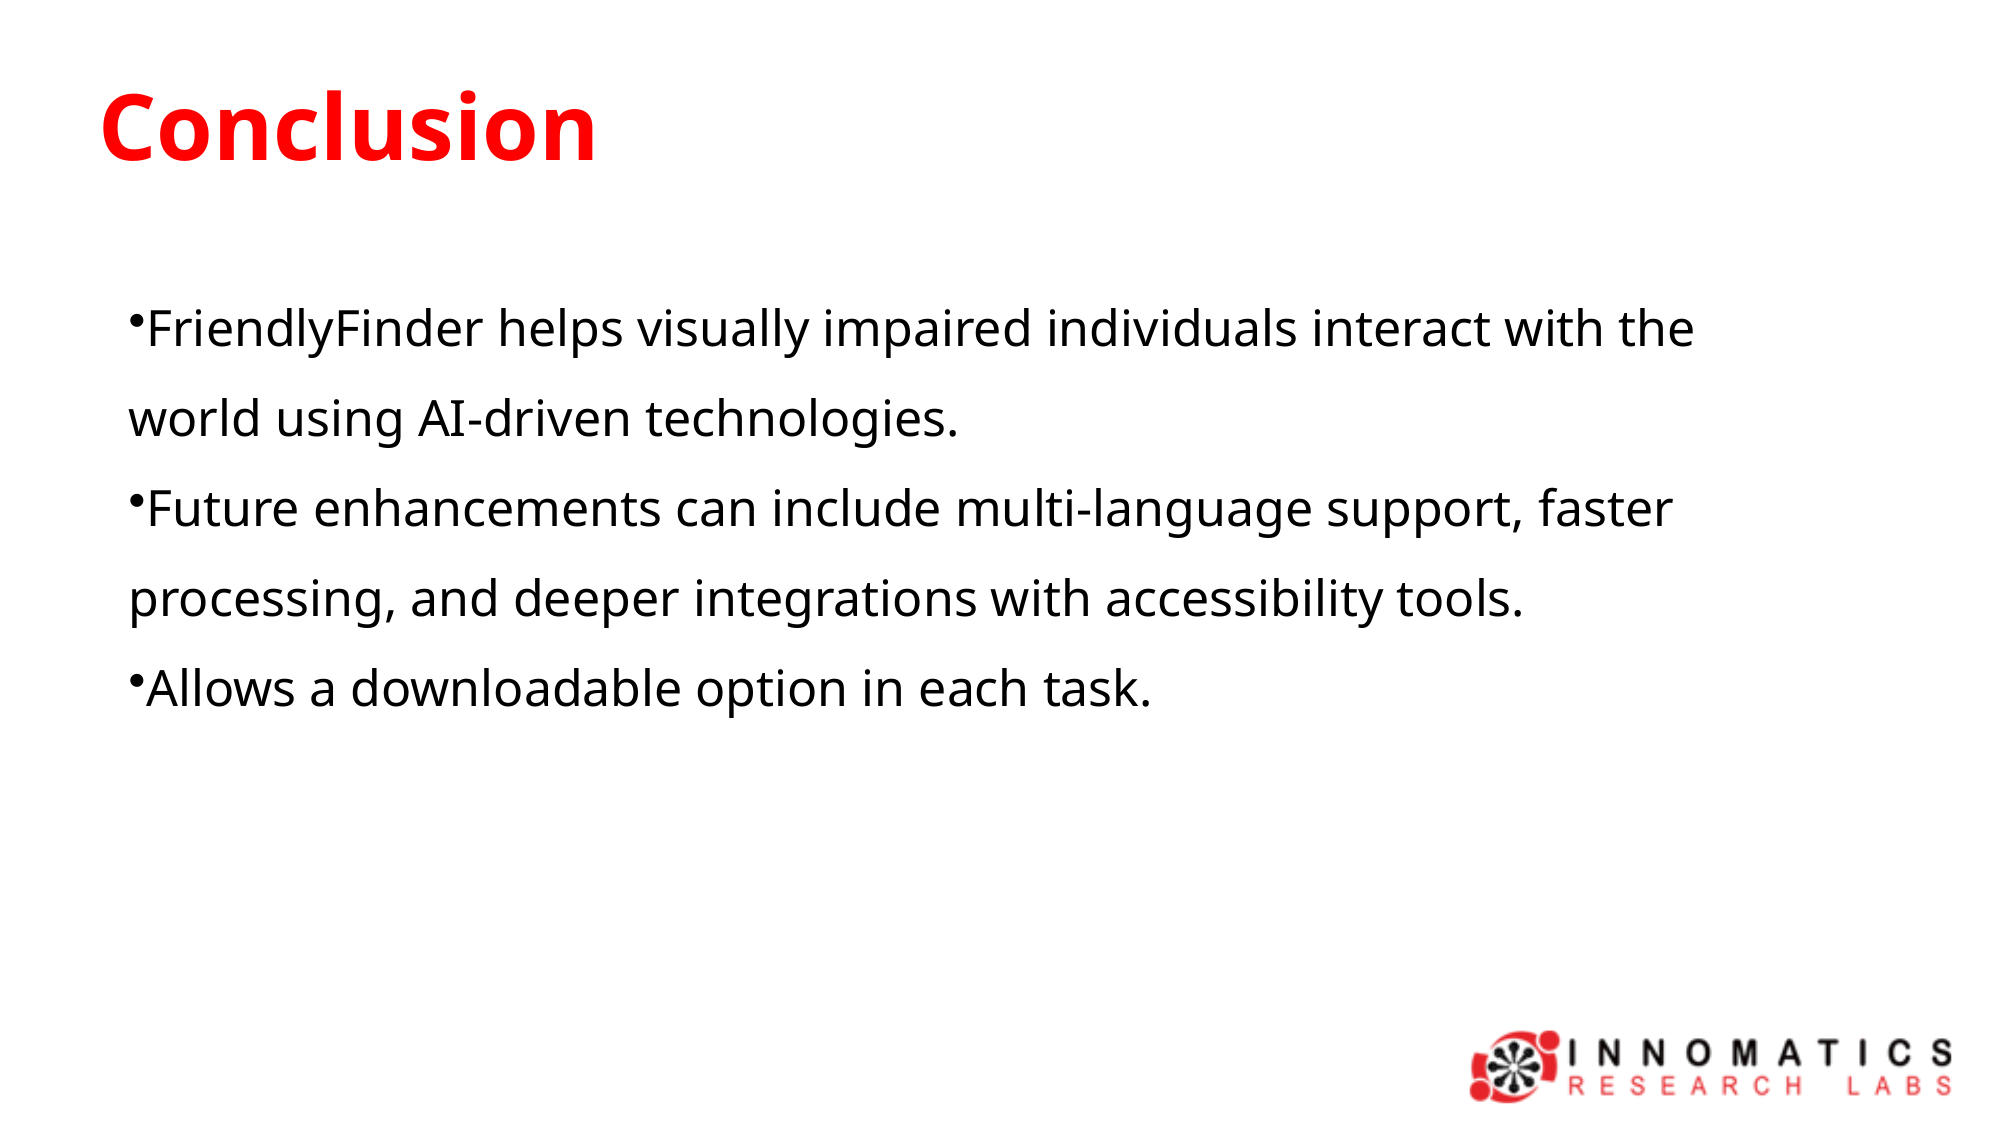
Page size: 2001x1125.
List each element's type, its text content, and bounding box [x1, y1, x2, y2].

picture [1445, 1014, 1975, 1125]
text_box FriendlyFinder helps visually impaired individuals interact with the world using AI-driven technologies. Future enhancements can include multi-language support, faster processing, and deeper integrations with accessibility tools. Allows a downloadable option in each task. [113, 259, 1748, 815]
text_box Conclusion [83, 61, 1103, 187]
